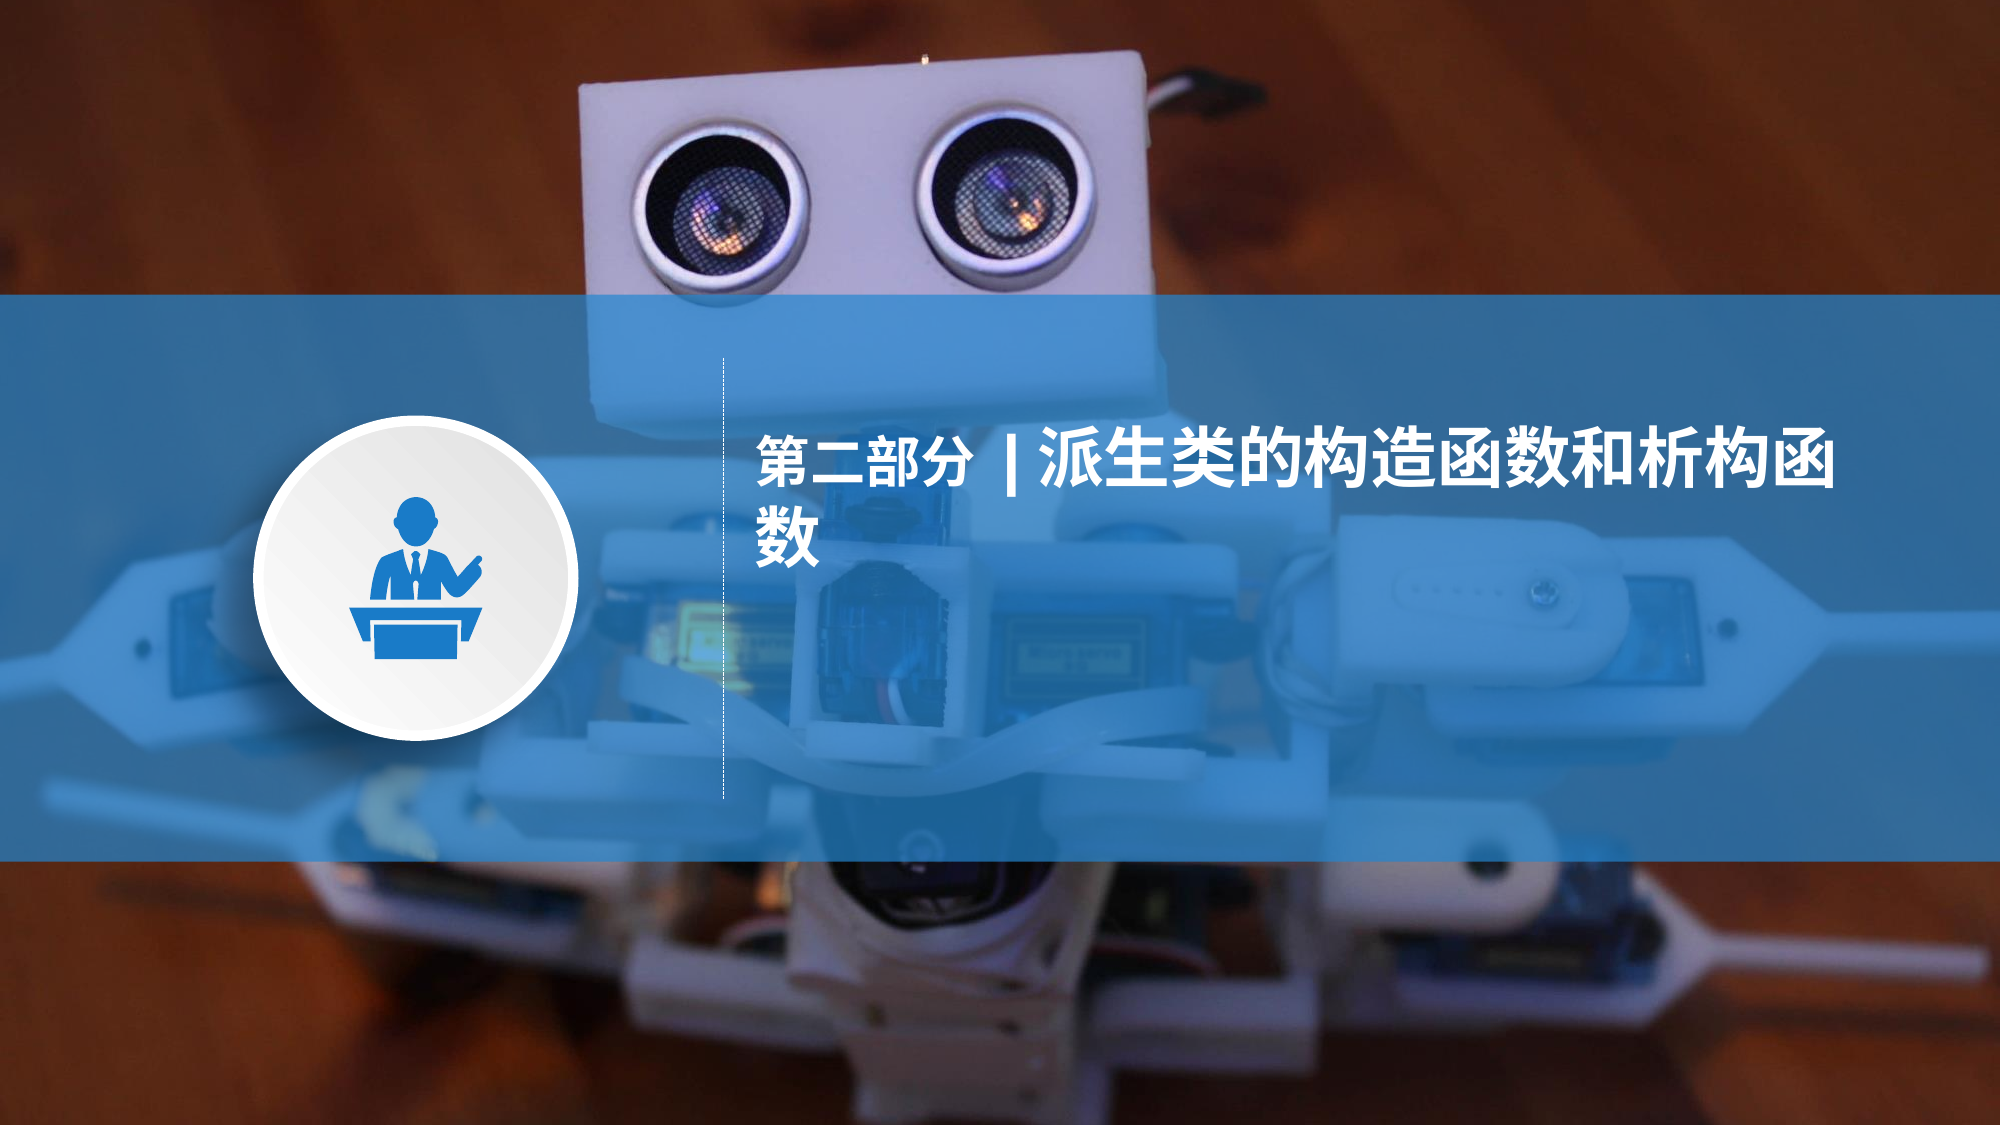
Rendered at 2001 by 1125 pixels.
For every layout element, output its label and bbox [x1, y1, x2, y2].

text_box [258, 420, 574, 736]
picture [0, 0, 2000, 1125]
